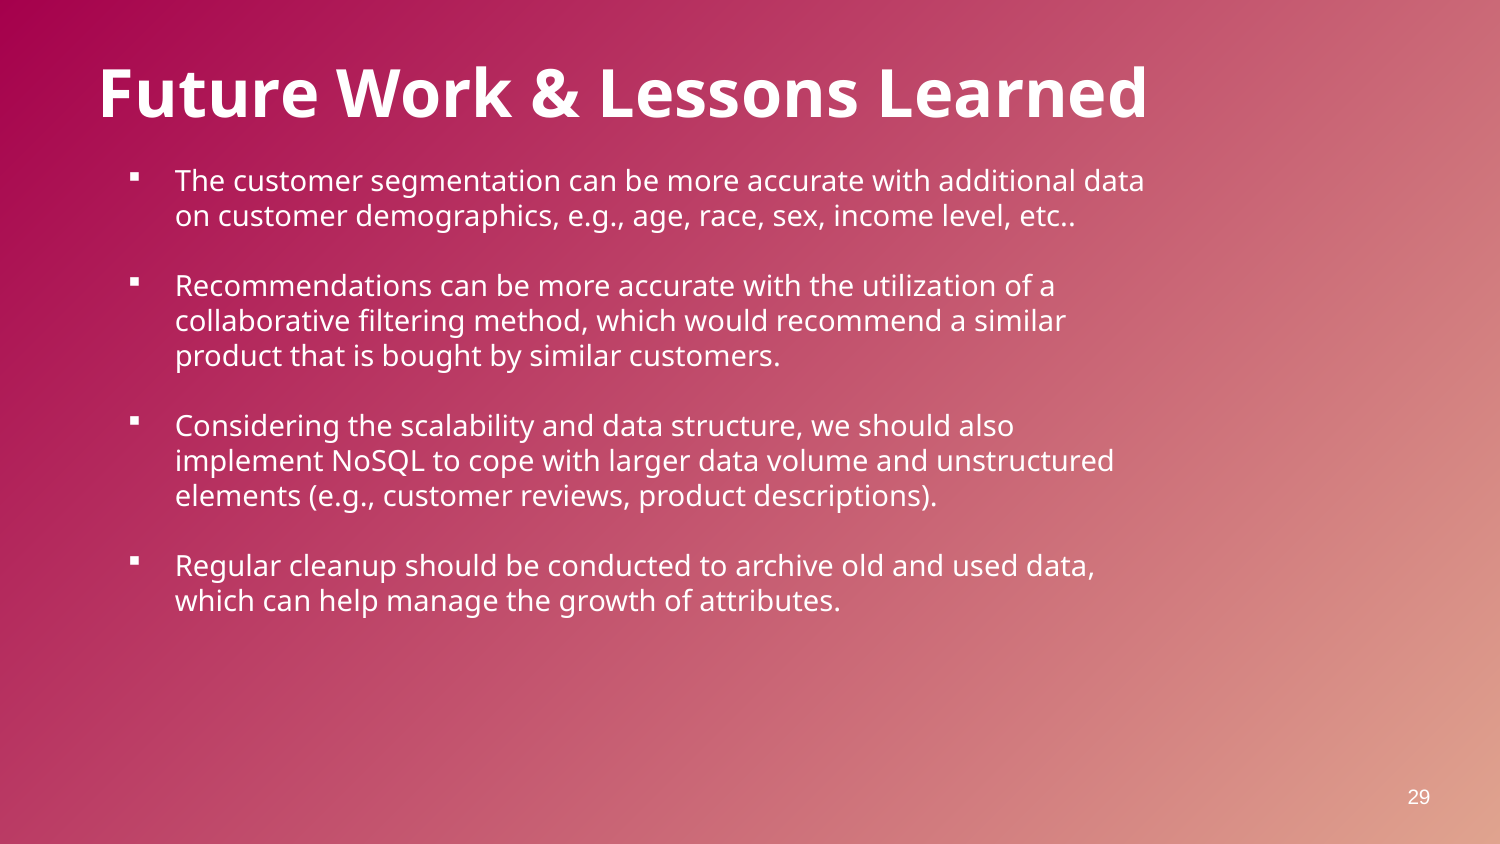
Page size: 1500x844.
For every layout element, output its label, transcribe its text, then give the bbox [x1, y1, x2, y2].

text_box The customer segmentation can be more accurate with additional data on customer demographics, e.g., age, race, sex, income level, etc.. Recommendations can be more accurate with the utilization of a collaborative filtering method, which would recommend a similar product that is bought by similar customers. Considering the scalability and data structure, we should also implement NoSQL to cope with larger data volume and unstructured elements (e.g., customer reviews, product descriptions). Regular cleanup should be conducted to archive old and used data, which can help manage the growth of attributes. [113, 155, 1183, 625]
text_box 29 [1317, 776, 1446, 817]
text_box Future Work & Lessons Learned [83, 43, 1296, 139]
